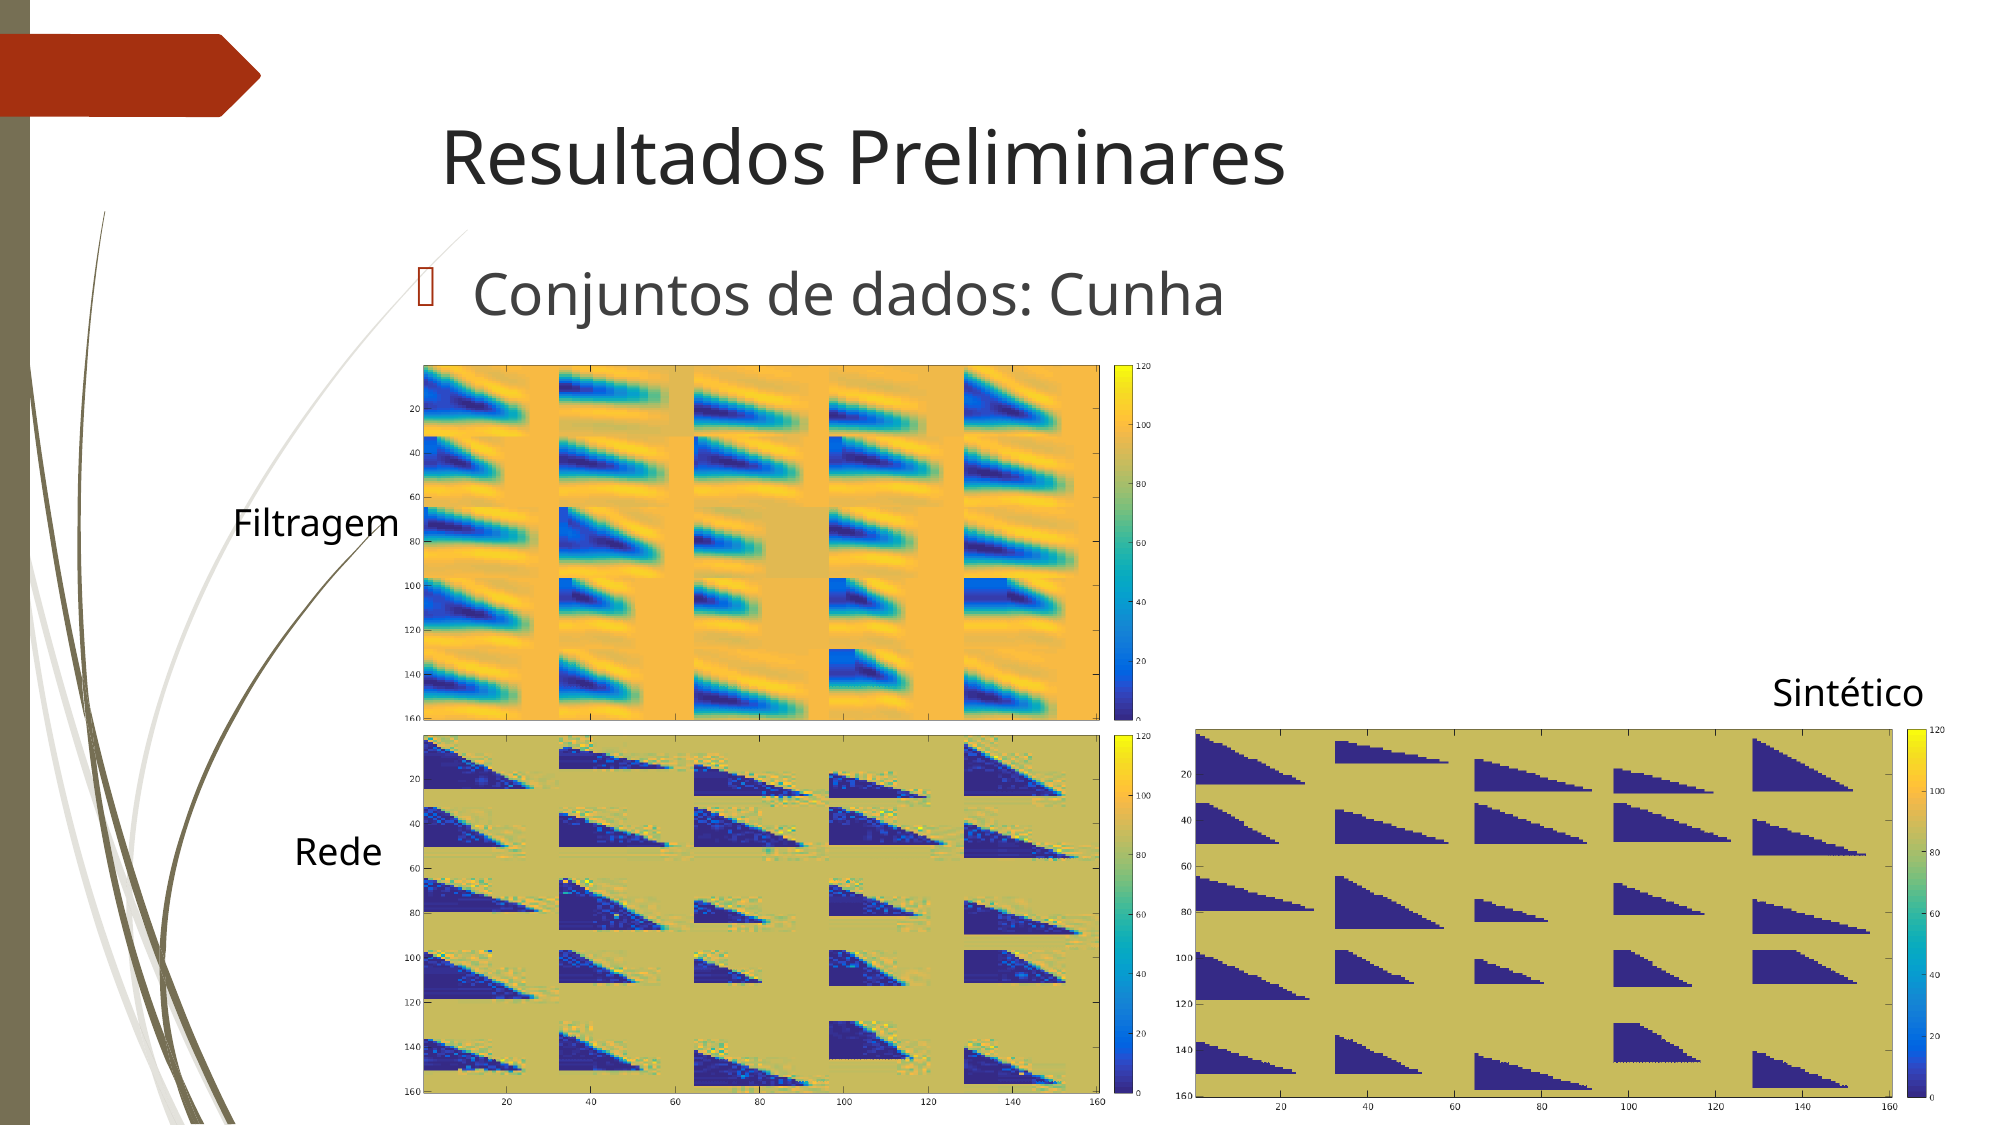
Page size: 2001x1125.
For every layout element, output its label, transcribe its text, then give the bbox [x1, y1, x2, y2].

text_box Sintético [1757, 661, 1970, 722]
text_box Filtragem [217, 491, 396, 552]
picture [401, 354, 1157, 1114]
text_box Resultados Preliminares [425, 102, 1888, 313]
text_box Conjuntos de dados: Cunha [401, 249, 1864, 417]
picture [1167, 713, 1947, 1117]
text_box Rede [279, 820, 396, 881]
